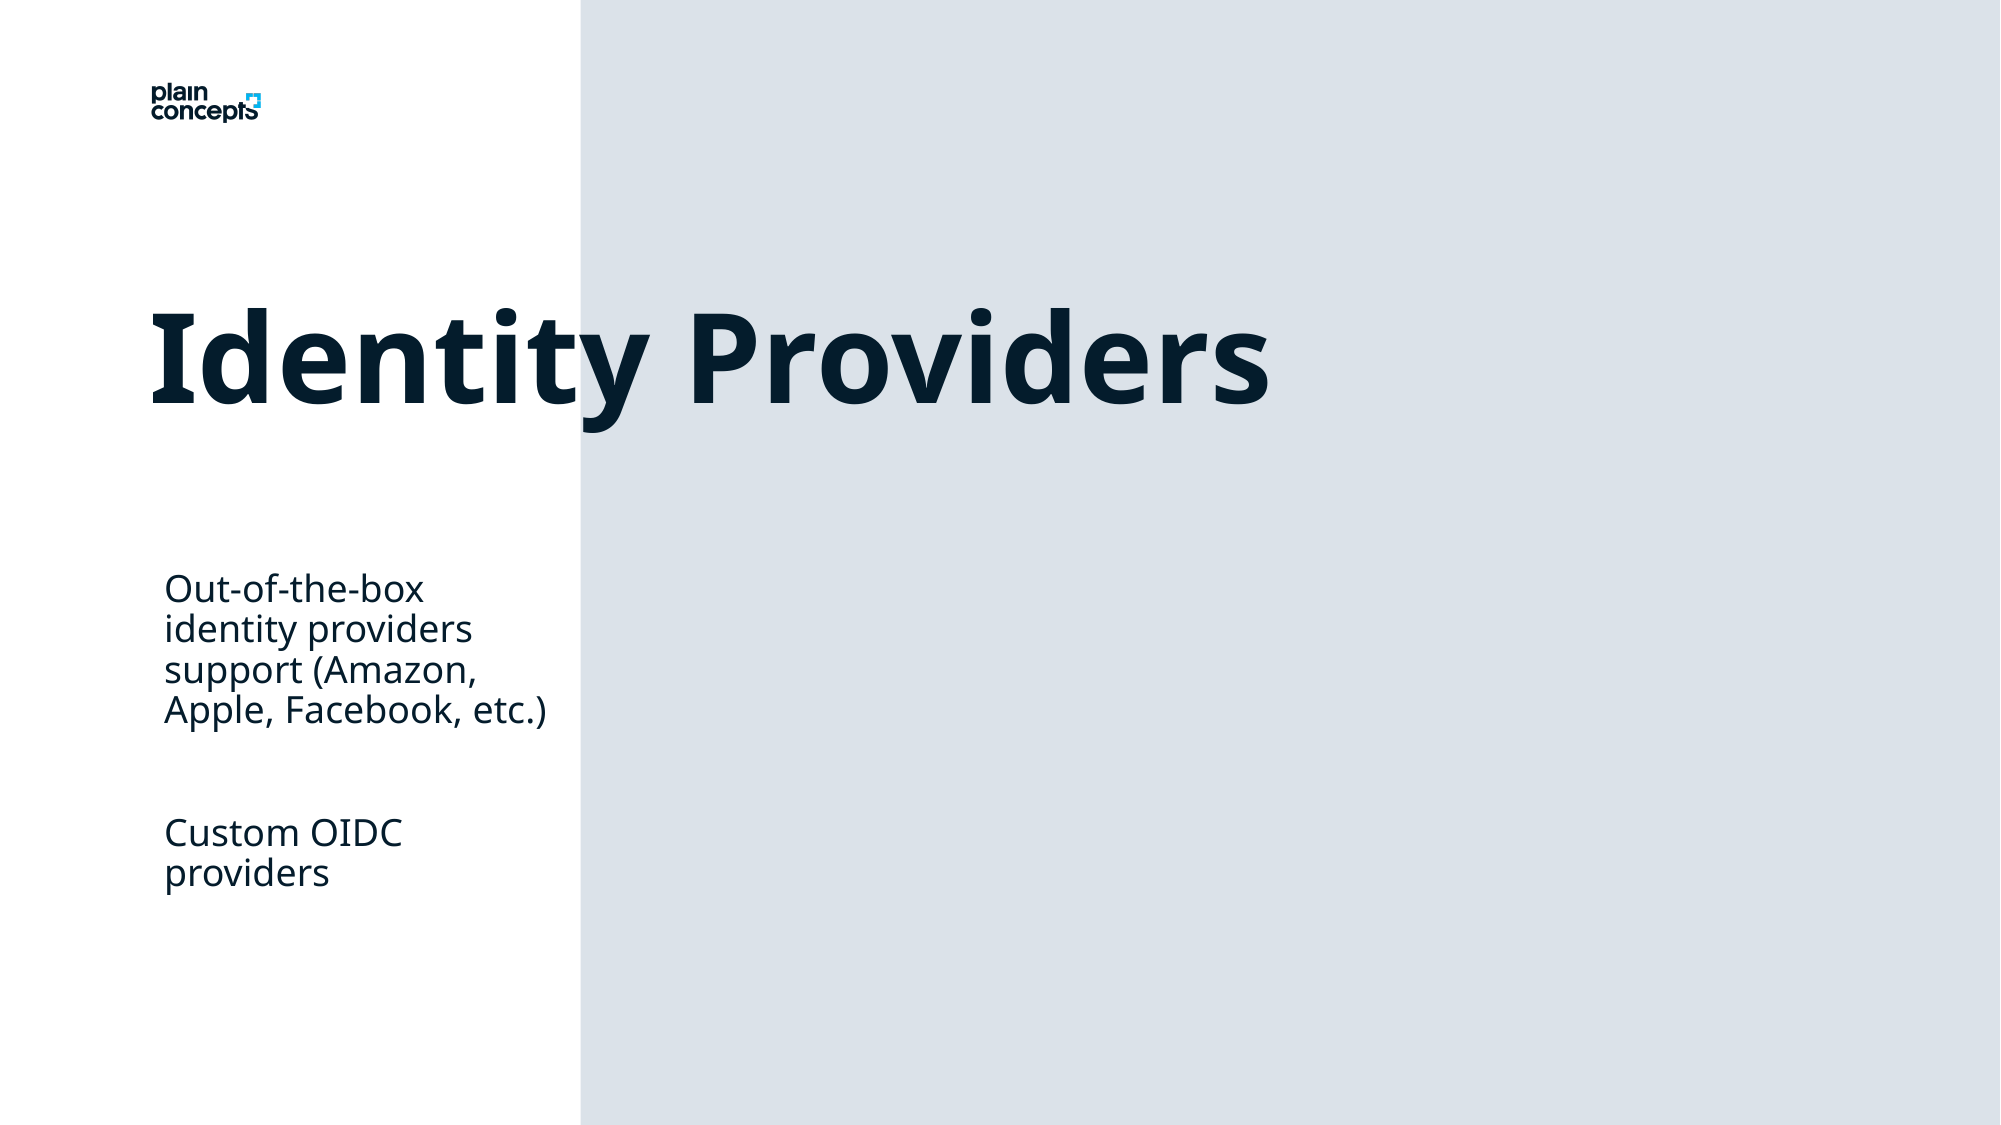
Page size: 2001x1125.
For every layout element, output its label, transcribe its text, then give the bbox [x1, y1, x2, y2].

list Identity Providers [149, 295, 1426, 517]
list Out-of-the-box identity providers support (Amazon, Apple, Facebook, etc.) Custom OIDC providers [149, 562, 581, 1011]
picture [124, 58, 288, 147]
